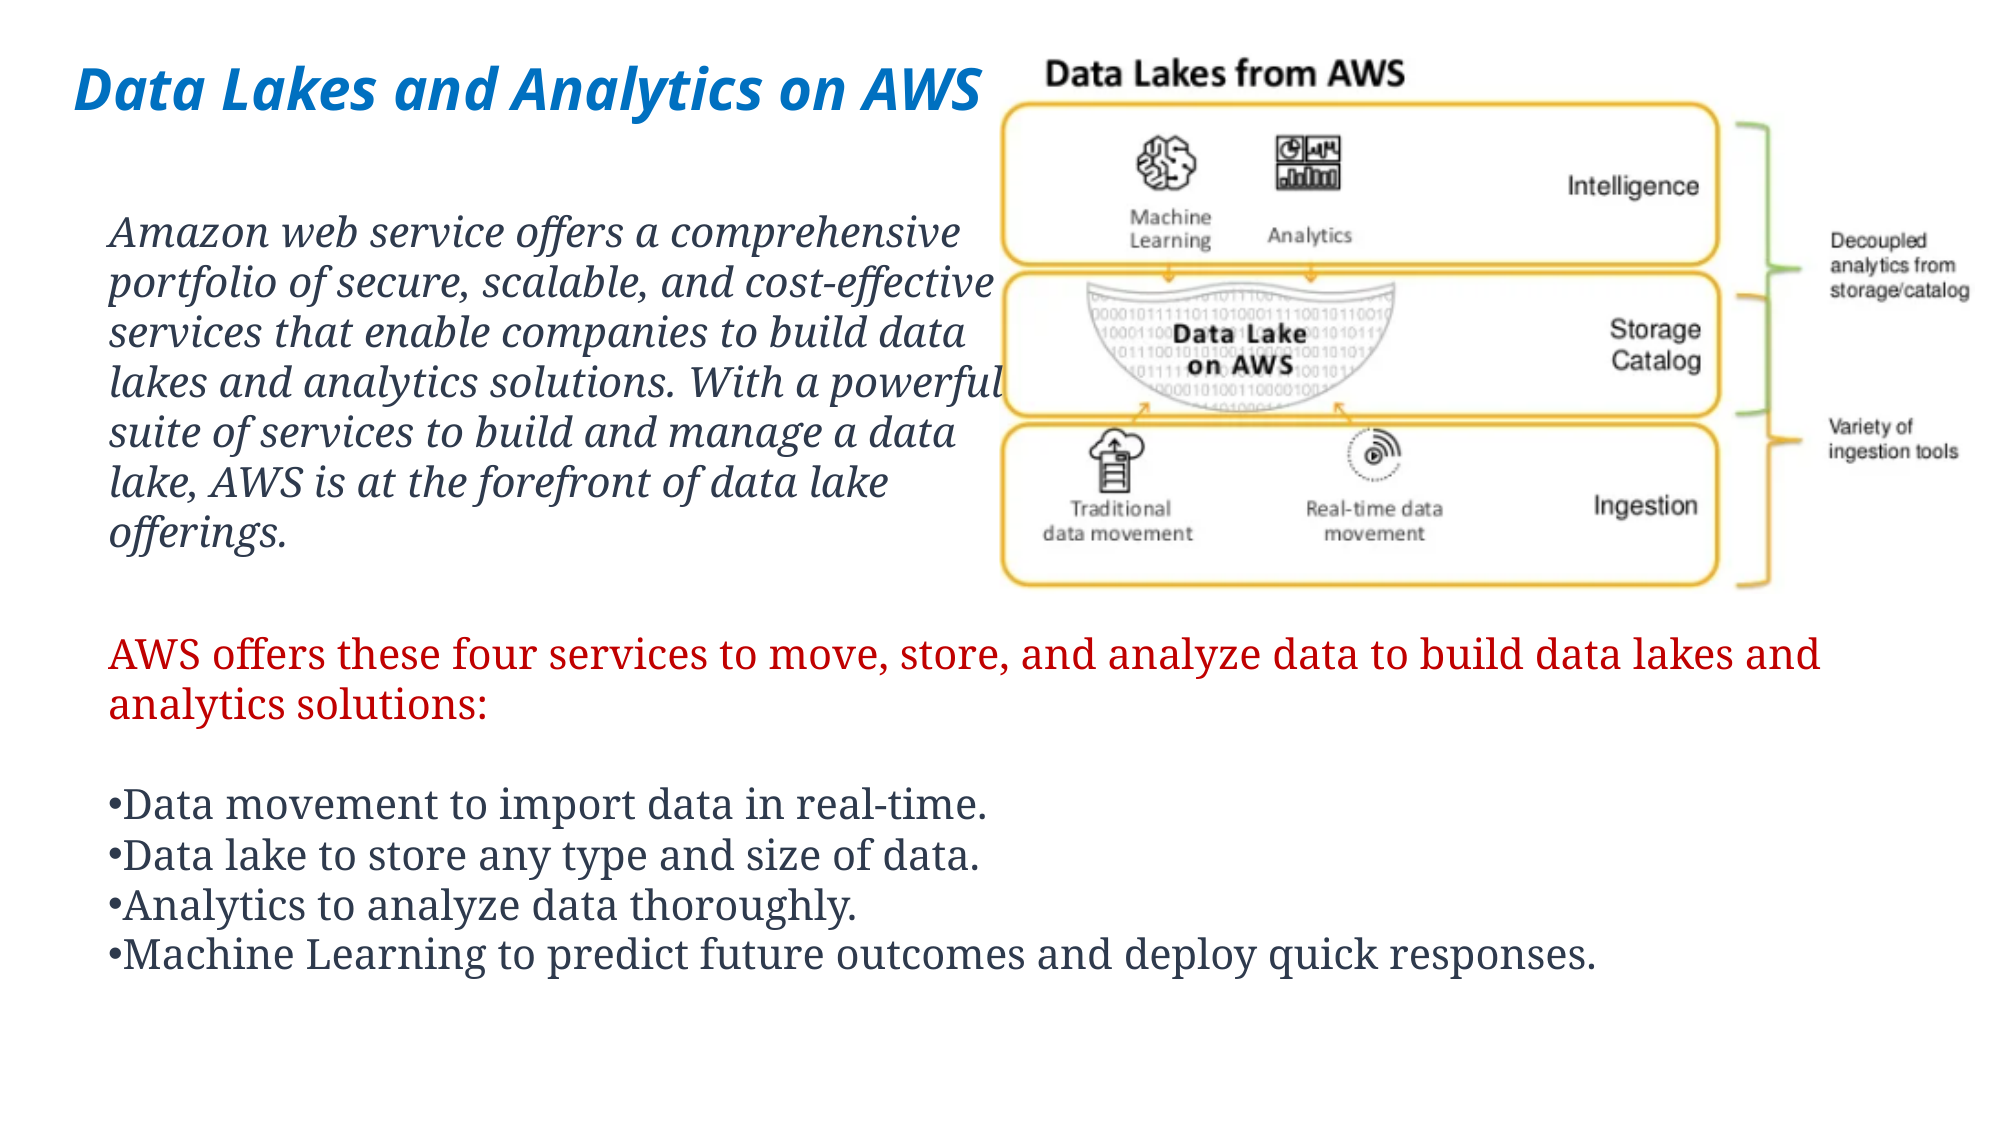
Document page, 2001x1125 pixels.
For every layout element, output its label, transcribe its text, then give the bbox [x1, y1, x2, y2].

text_box Amazon web service offers a comprehensive portfolio of secure, scalable, and cost-effective services that enable companies to build data lakes and analytics solutions. With a powerful suite of services to build and manage a data lake, AWS is at the forefront of data lake offerings. [93, 198, 999, 563]
text_box Data Lakes and Analytics on AWS [59, 44, 999, 130]
text_box AWS offers these four services to move, store, and analyze data to build data lakes and analytics solutions: Data movement to import data in real-time. Data lake to store any type and size of data. Analytics to analyze data thoroughly. Machine Learning to predict future outcomes and deploy quick responses. [93, 620, 1963, 986]
picture [999, 12, 1976, 594]
